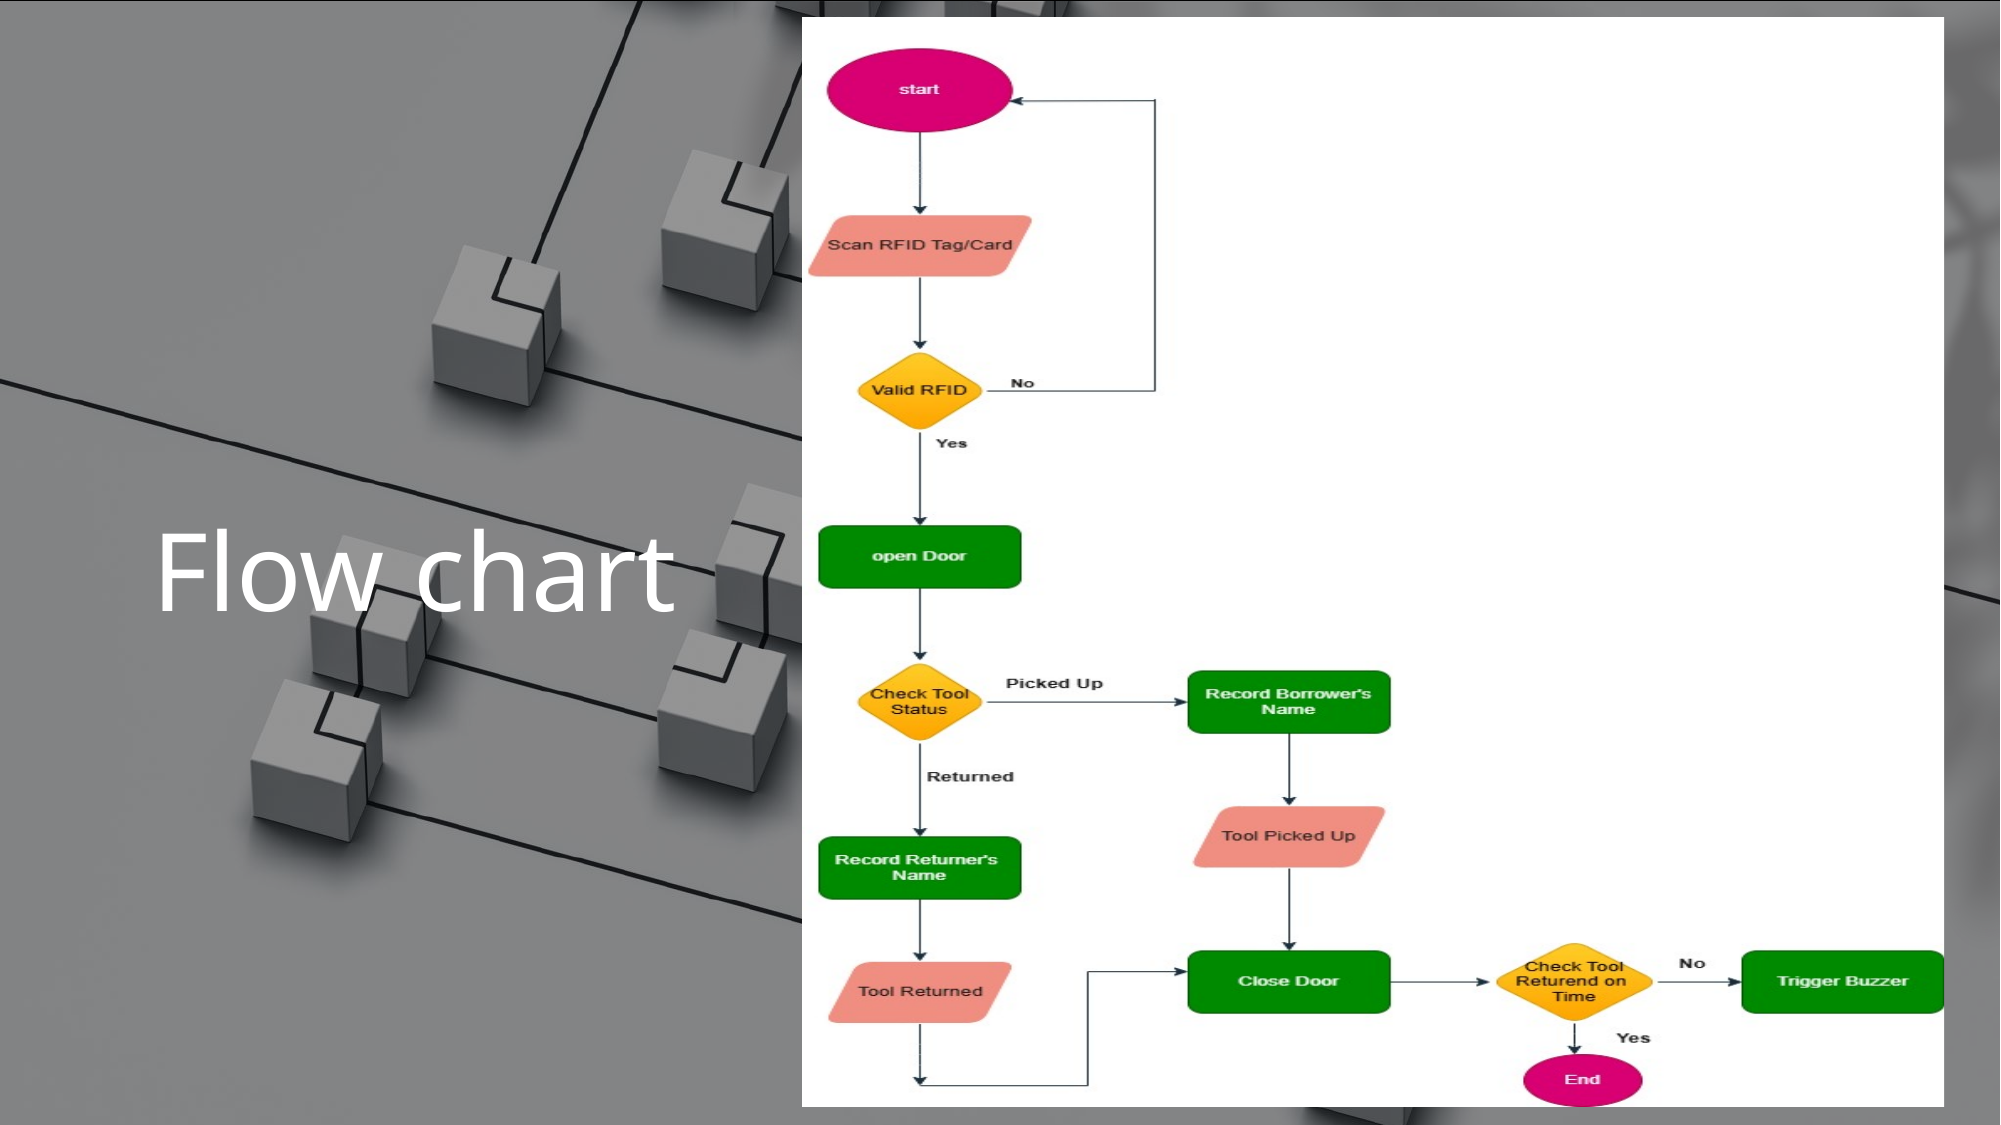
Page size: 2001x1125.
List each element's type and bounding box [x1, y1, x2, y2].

picture [0, 1, 732, 1125]
text_box [732, 0, 2000, 1125]
picture [801, 17, 1945, 1108]
